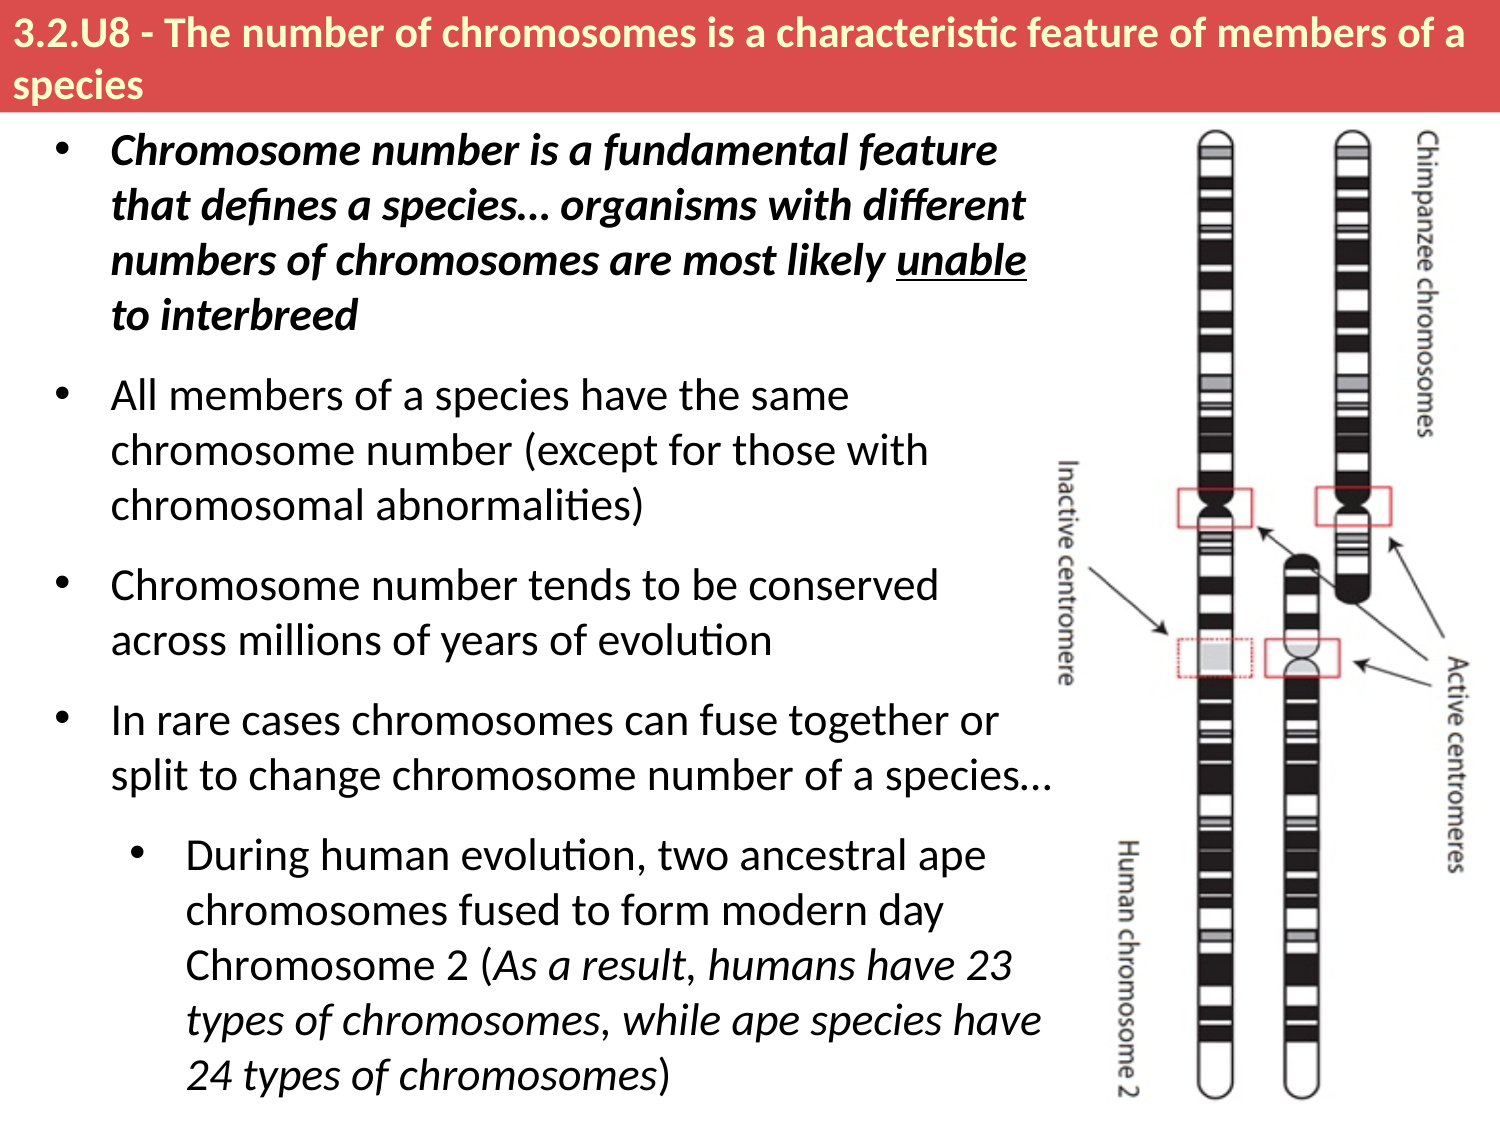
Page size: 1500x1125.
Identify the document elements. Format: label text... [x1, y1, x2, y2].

picture [768, 126, 1500, 1105]
text_box Chromosome number is a fundamental feature that defines a species… organisms with different numbers of chromosomes are most likely unable to interbreed All members of a species have the same chromosome number (except for those with chromosomal abnormalities) Chromosome number tends to be conserved across millions of years of evolution In rare cases chromosomes can fuse together or split to change chromosome number of a species… During human evolution, two ancestral ape chromosomes fused to form modern day Chromosome 2 (As a result, humans have 23 types of chromosomes, while ape species have 24 types of chromosomes) [39, 112, 1075, 1107]
text_box 3.2.U8 - The number of chromosomes is a characteristic feature of members of a species [0, 0, 1500, 113]
